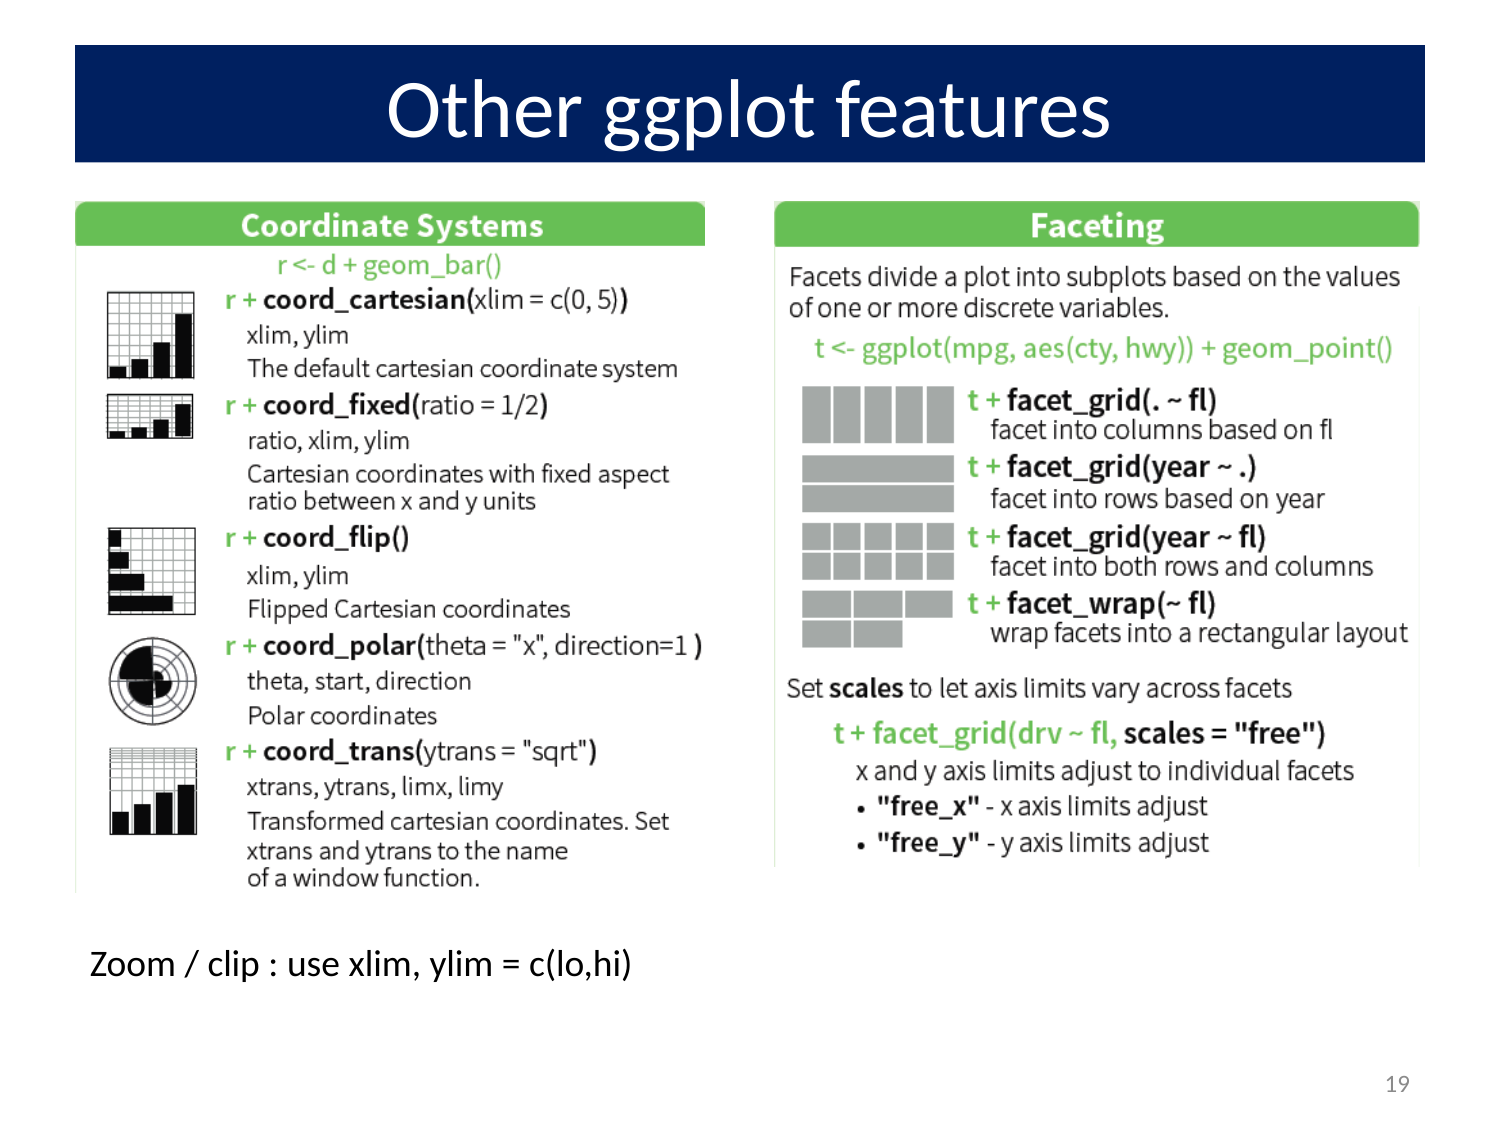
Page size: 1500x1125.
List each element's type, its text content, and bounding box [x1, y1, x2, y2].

text_box Zoom / clip : use xlim, ylim = c(lo,hi) [75, 931, 713, 992]
title Other ggplot features [75, 45, 1425, 163]
slide_number 19 [1074, 1062, 1425, 1103]
picture [74, 201, 706, 894]
picture [774, 201, 1420, 867]
